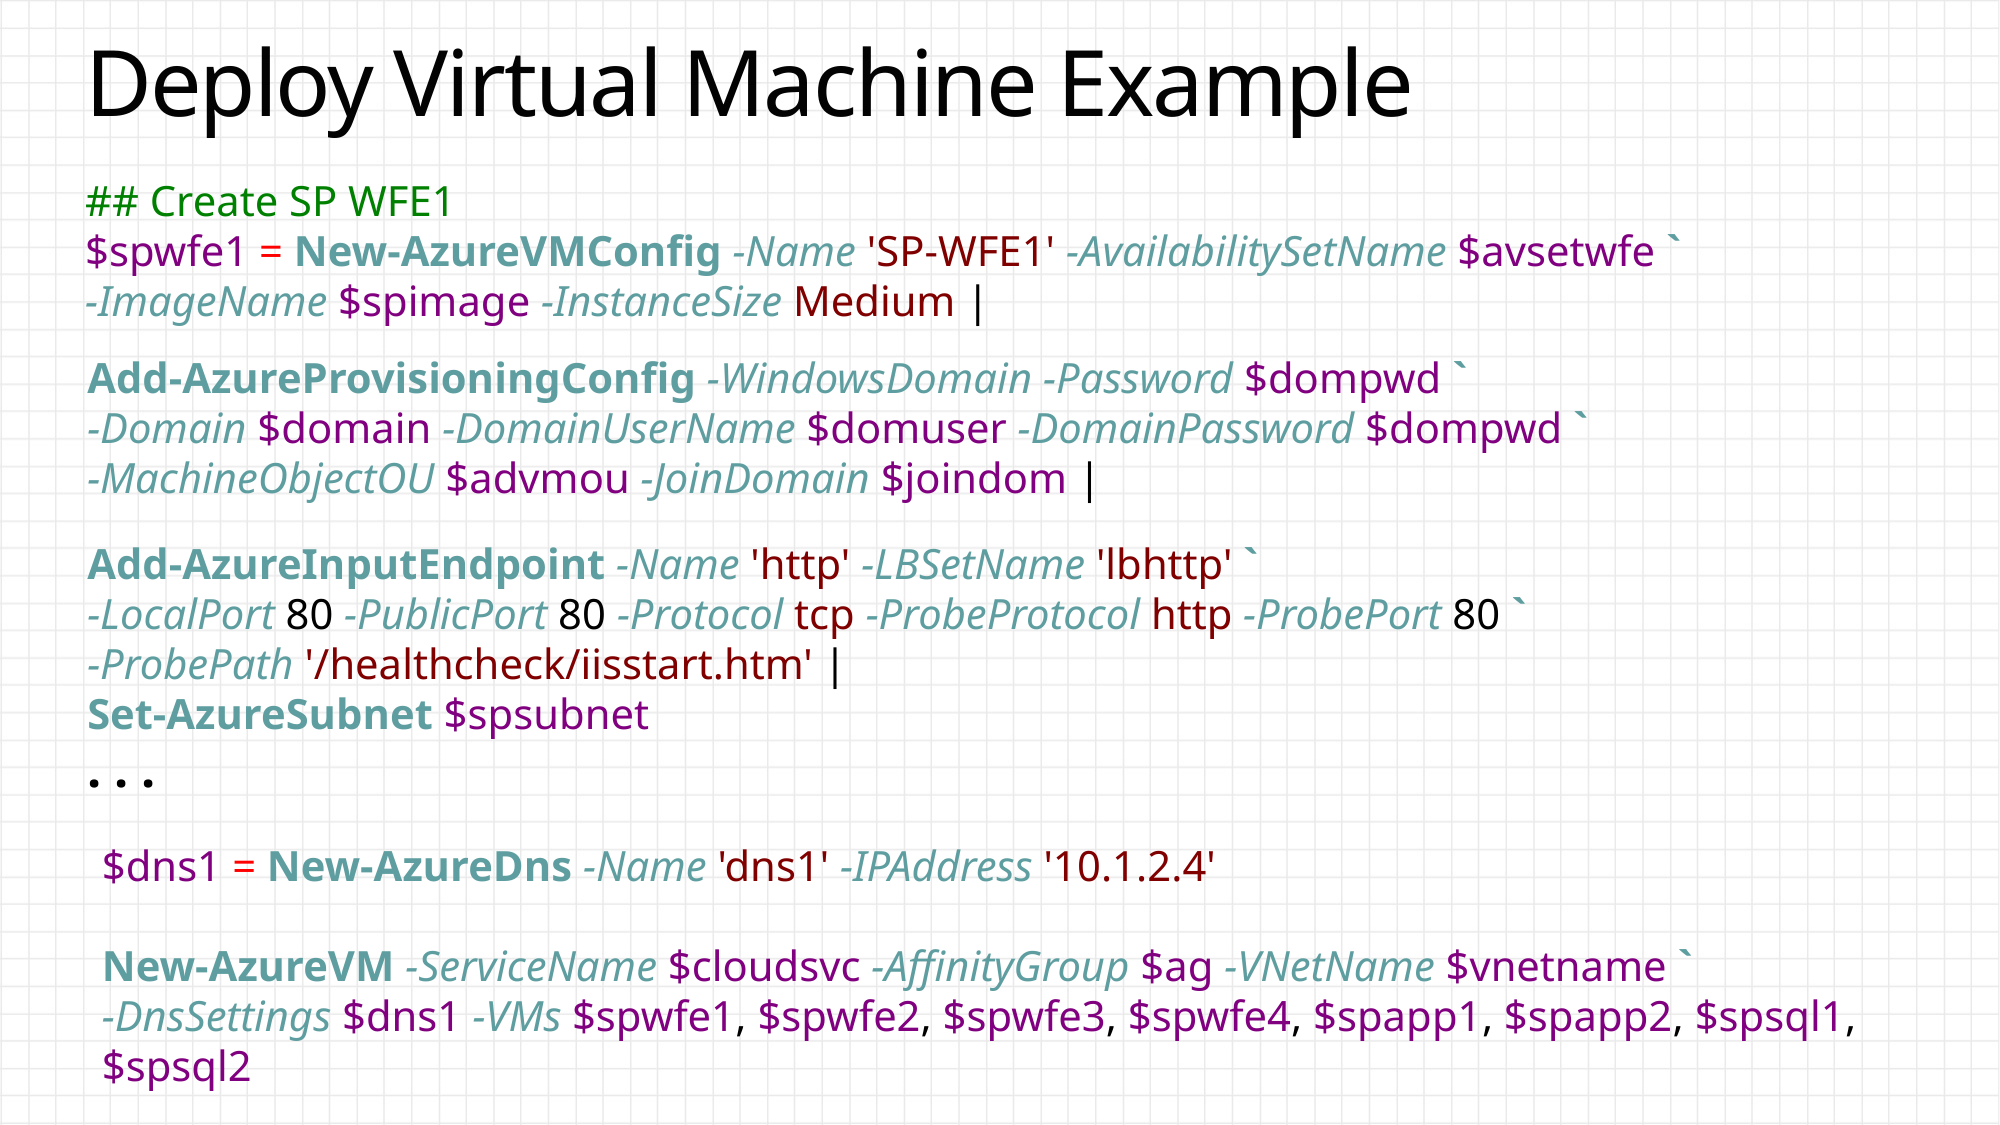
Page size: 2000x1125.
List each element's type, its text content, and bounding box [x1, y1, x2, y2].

text_box Add-AzureProvisioningConfig -WindowsDomain -Password $dompwd ` -Domain $domain -DomainUserName $domuser -DomainPassword $dompwd ` -MachineObjectOU $advmou -JoinDomain $joindom | [87, 351, 1917, 502]
text_box Add-AzureInputEndpoint -Name 'http' -LBSetName 'lbhttp' ` -LocalPort 80 -PublicPort 80 -Protocol tcp -ProbeProtocol http -ProbePort 80 ` -ProbePath '/healthcheck/iisstart.htm' | Set-AzureSubnet $spsubnet . . . [87, 537, 1917, 798]
list ## Create SP WFE1 $spwfe1 = New-AzureVMConfig -Name 'SP-WFE1' -AvailabilitySetName $avsetwfe ` -ImageName $spimage -InstanceSize Medium | [85, 174, 1914, 327]
picture [0, 0, 2000, 1125]
title Deploy Virtual Machine Example [85, 37, 1914, 138]
text_box $dns1 = New-AzureDns -Name 'dns1' -IPAddress '10.1.2.4' New-AzureVM -ServiceName $cloudsvc -AffinityGroup $ag -VNetName $vnetname ` -DnsSettings $dns1 -VMs $spwfe1, $spwfe2, $spwfe3, $spwfe4, $spapp1, $spapp2, $spsql1, $spsql2 [87, 832, 1975, 1098]
